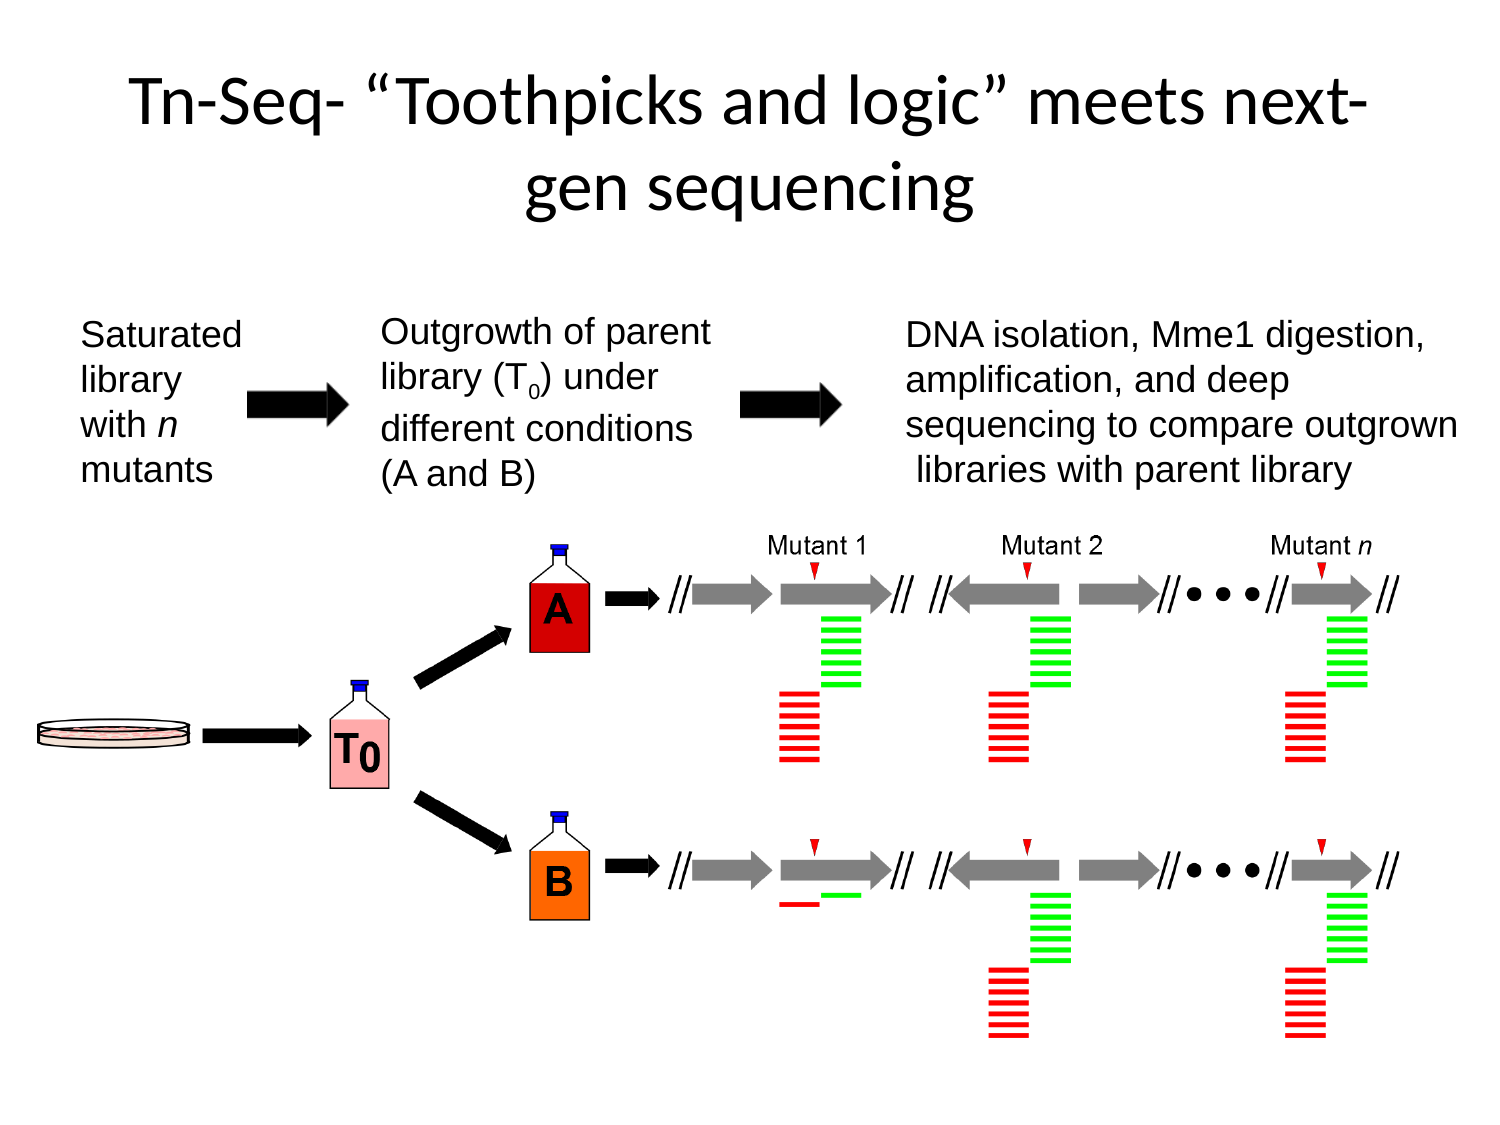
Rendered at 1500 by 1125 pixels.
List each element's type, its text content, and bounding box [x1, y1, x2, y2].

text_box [65, 299, 1500, 501]
picture [37, 534, 1401, 1038]
title Tn-Seq- “Toothpicks and logic” meets next-gen sequencing [75, 45, 1425, 233]
